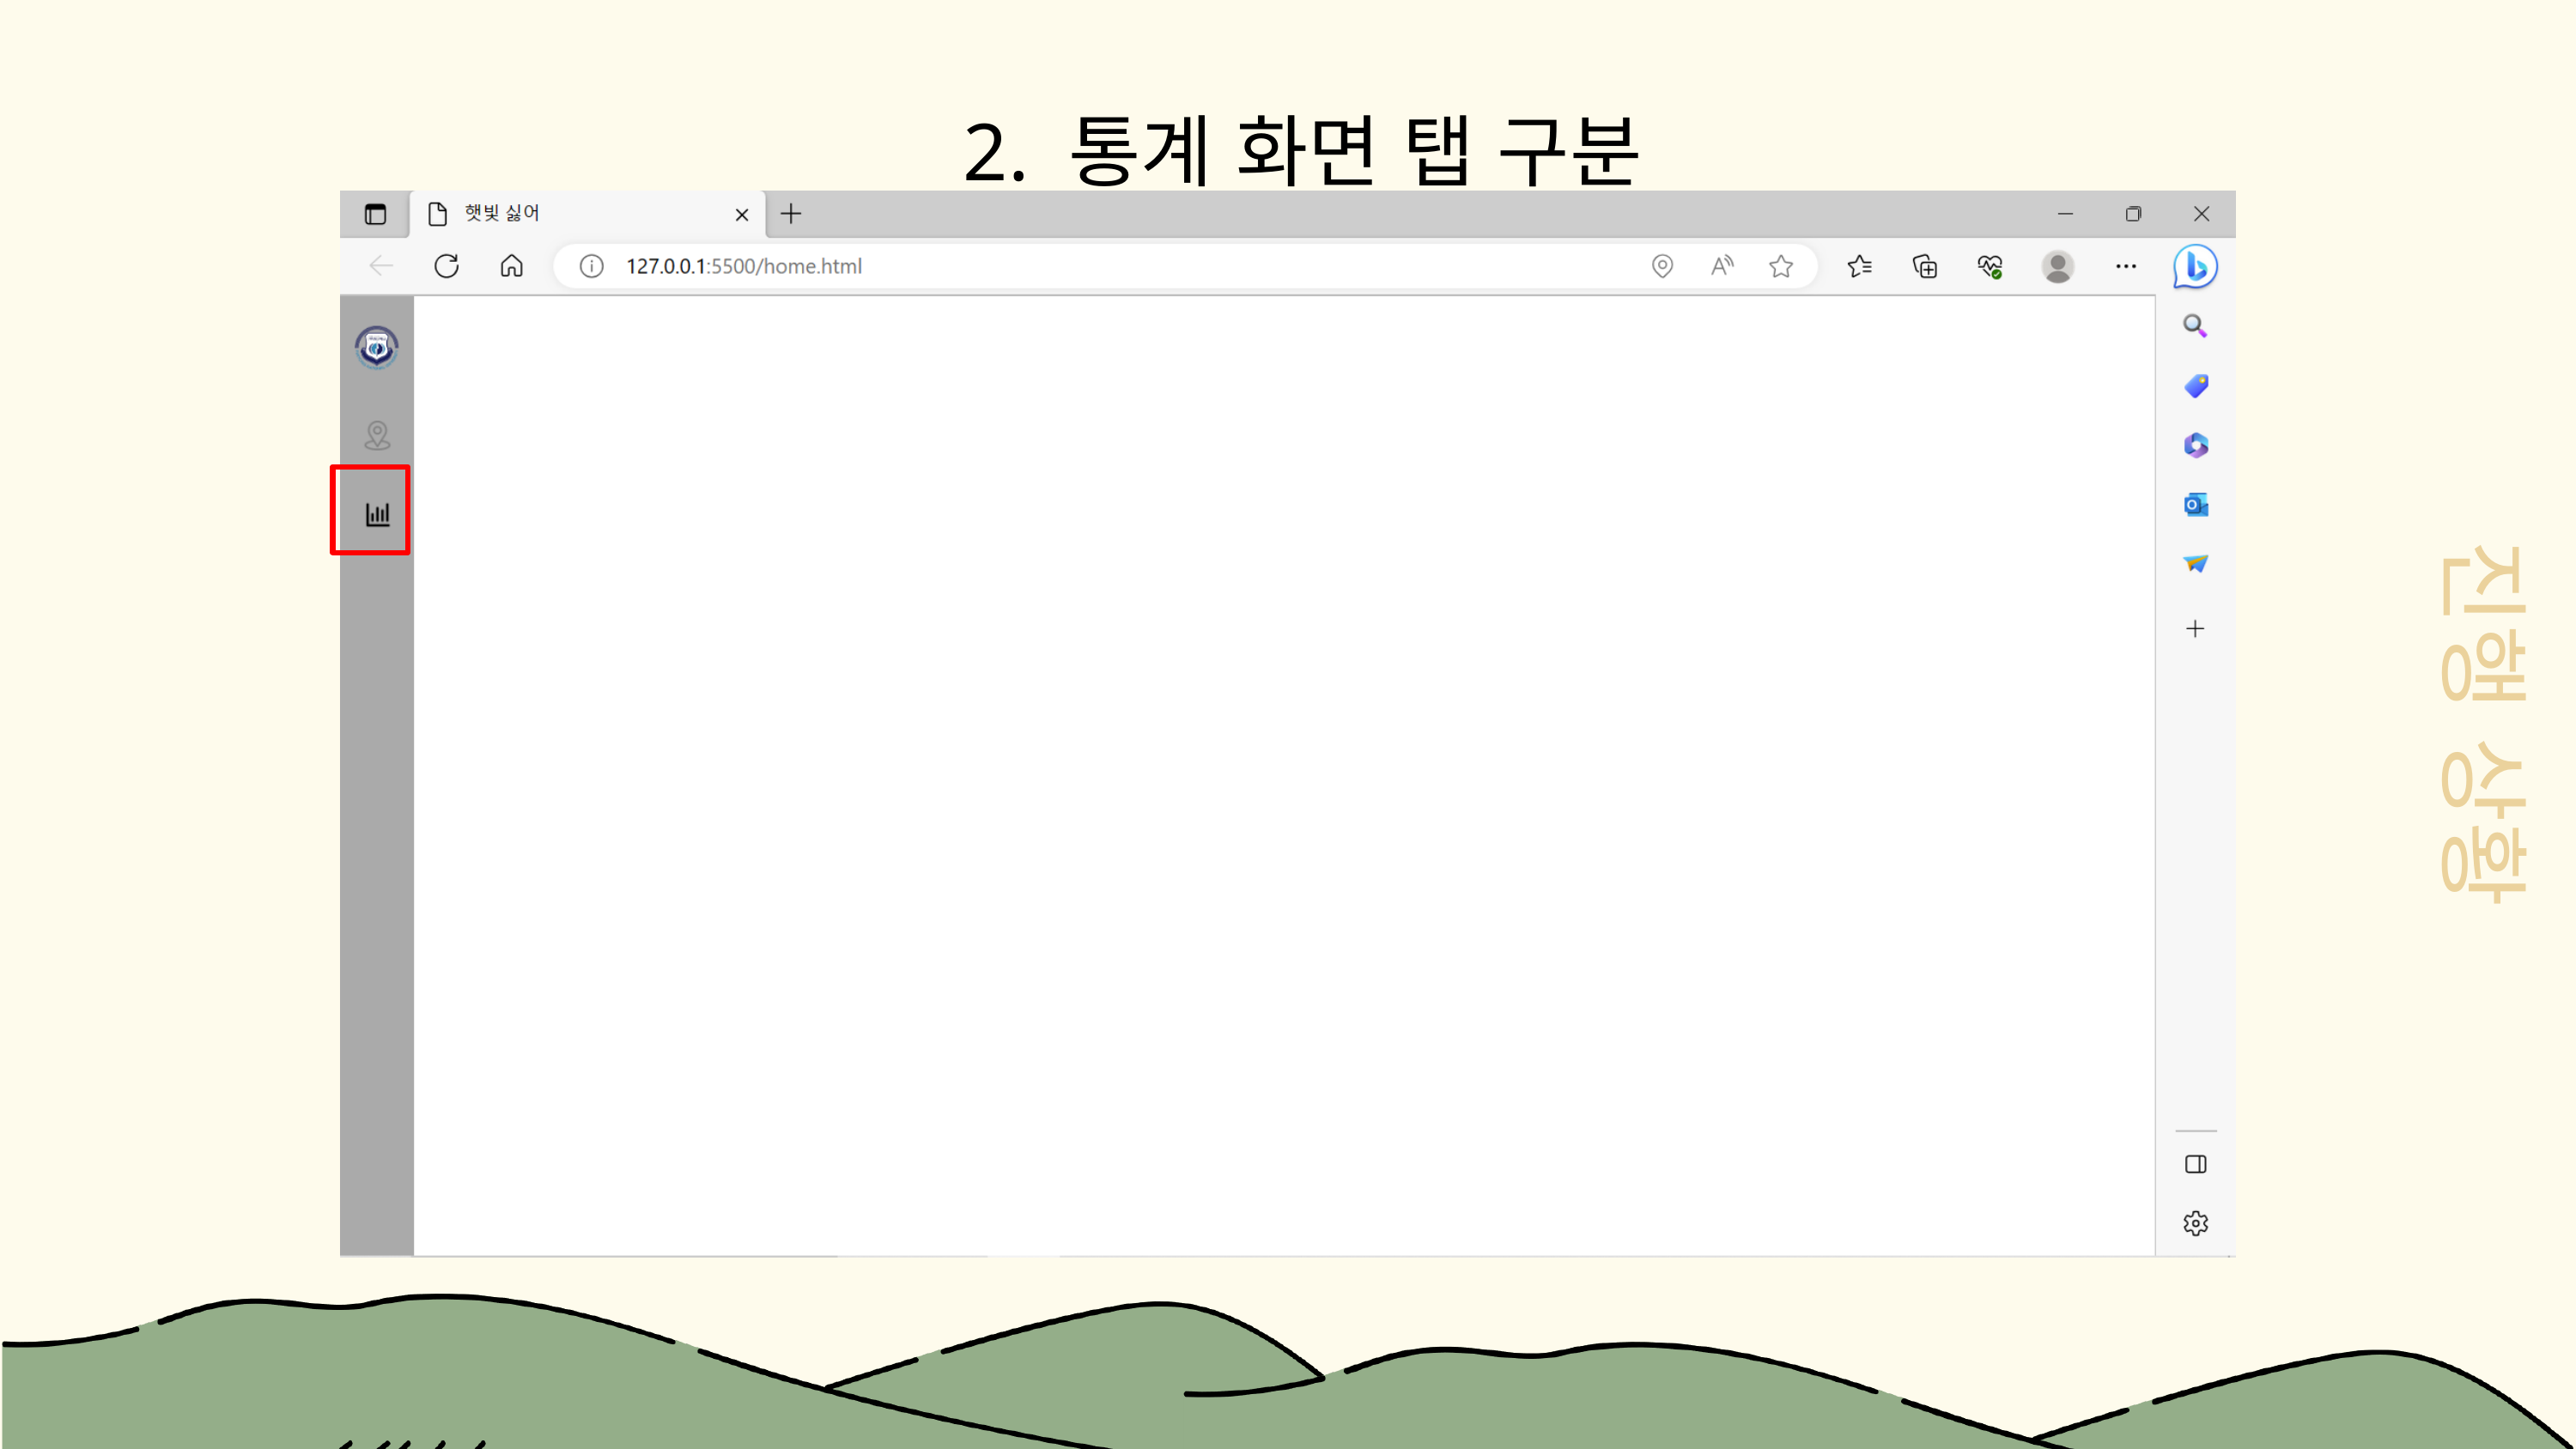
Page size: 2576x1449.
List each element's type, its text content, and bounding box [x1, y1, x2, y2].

text_box 2. 통계 화면 탭 구분 [312, 0, 2295, 197]
text_box [0, 1291, 1352, 1449]
text_box 진행 상황 [2430, 0, 2543, 1339]
text_box [331, 465, 334, 555]
text_box [1181, 1339, 2576, 1449]
picture [339, 191, 2236, 1258]
